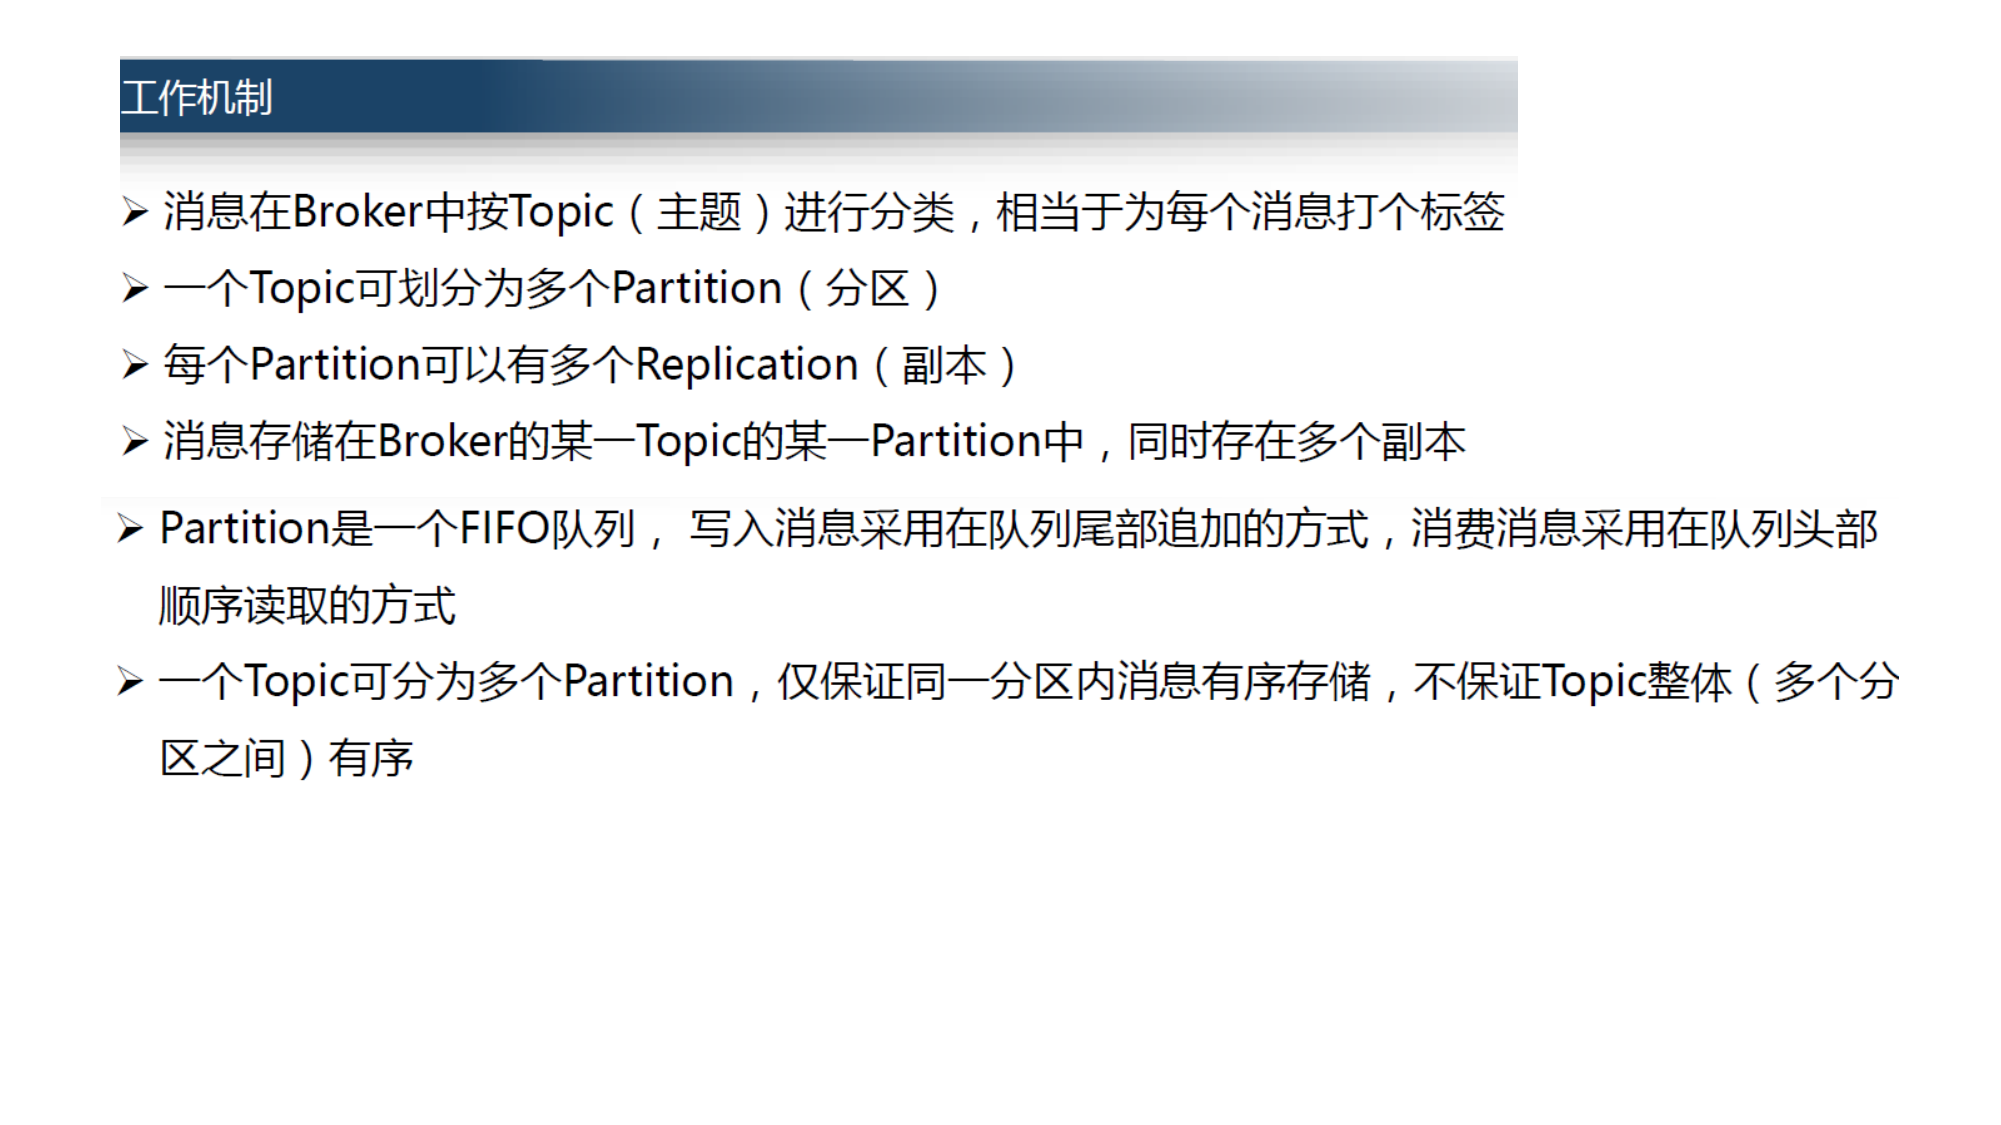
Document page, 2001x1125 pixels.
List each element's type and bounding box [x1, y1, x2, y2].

picture [101, 497, 1899, 804]
picture [120, 56, 1518, 475]
